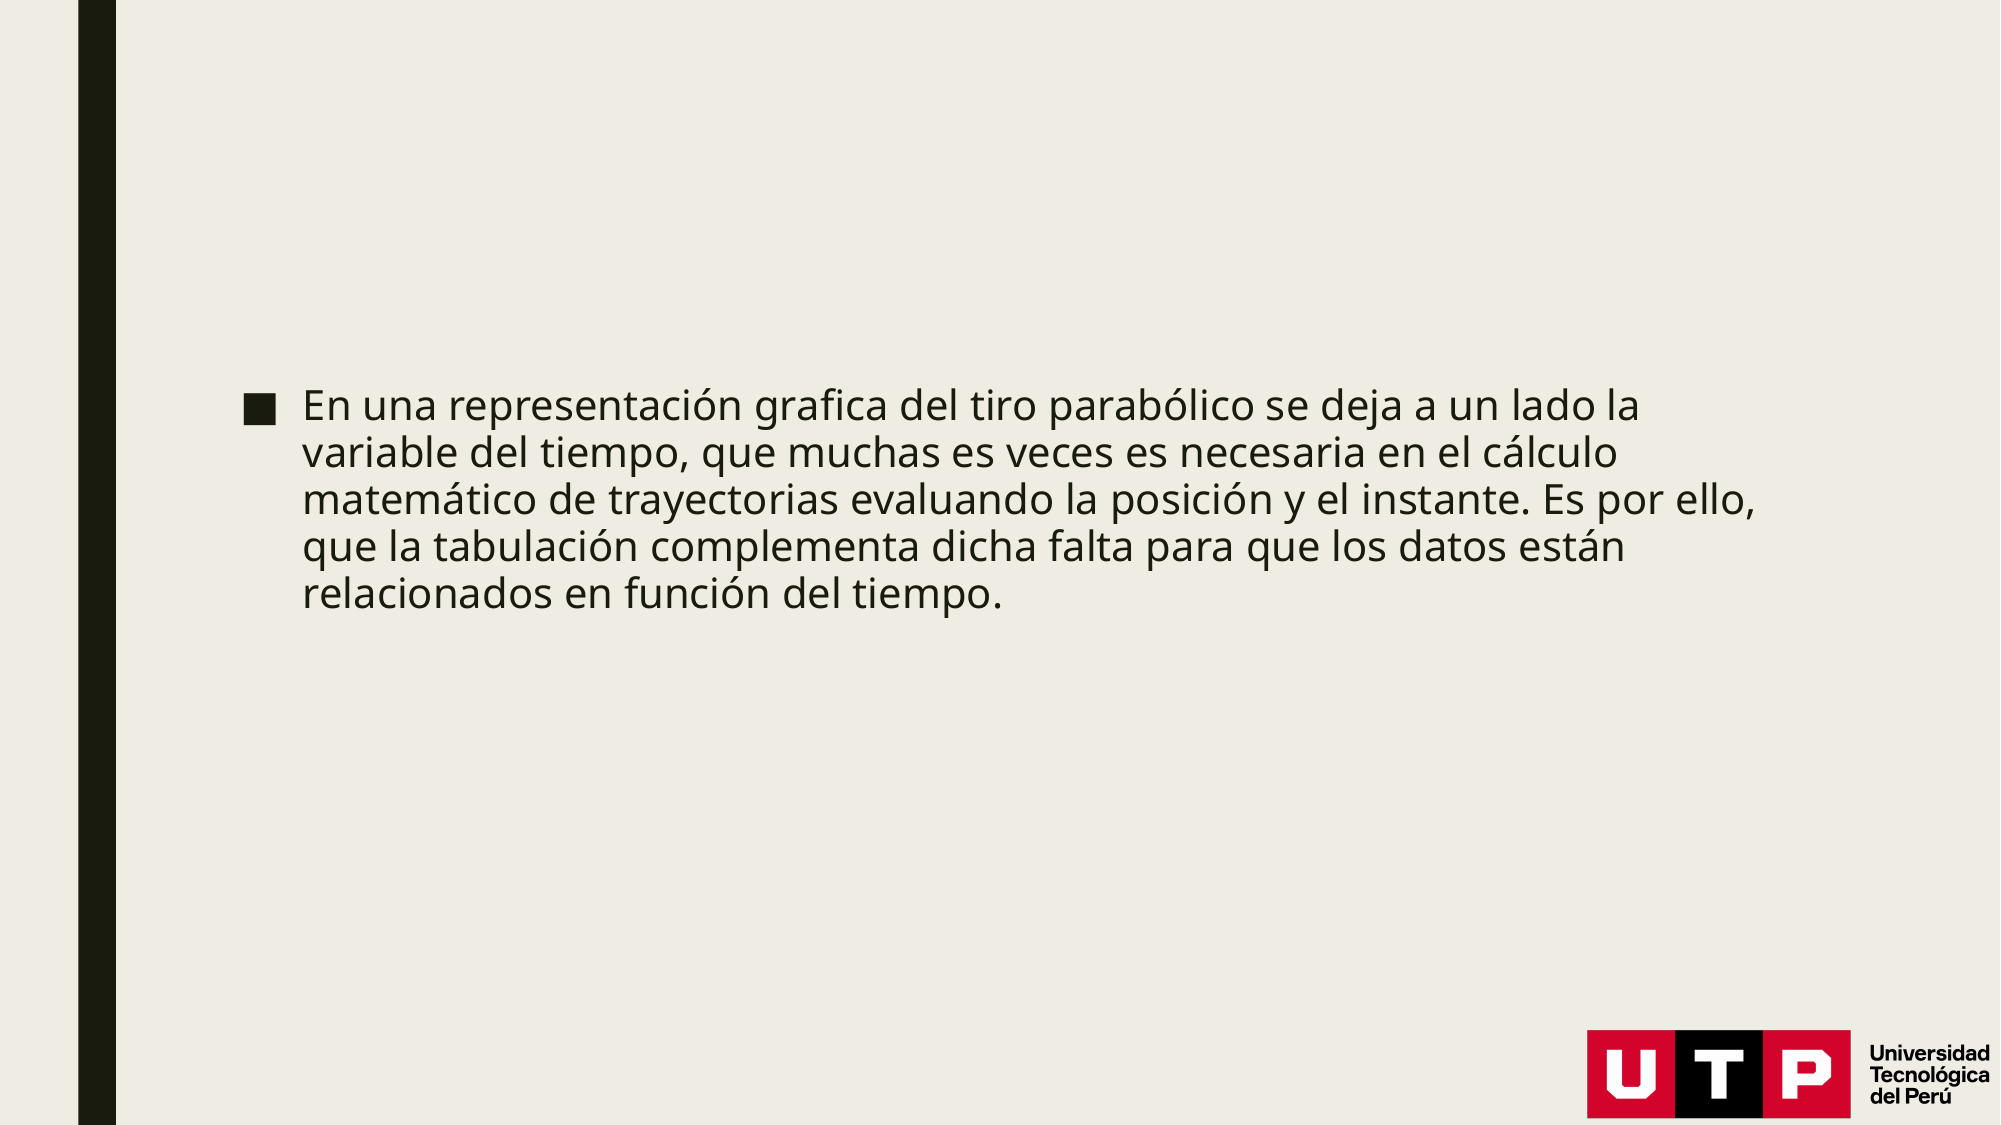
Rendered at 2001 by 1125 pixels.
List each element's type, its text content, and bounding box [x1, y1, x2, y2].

picture [1577, 1023, 2000, 1125]
list En una representación grafica del tiro parabólico se deja a un lado la variable del tiempo, que muchas es veces es necesaria en el cálculo matemático de trayectorias evaluando la posición y el instante. Es por ello, que la tabulación complementa dicha falta para que los datos están relacionados en función del tiempo. [225, 375, 1800, 658]
